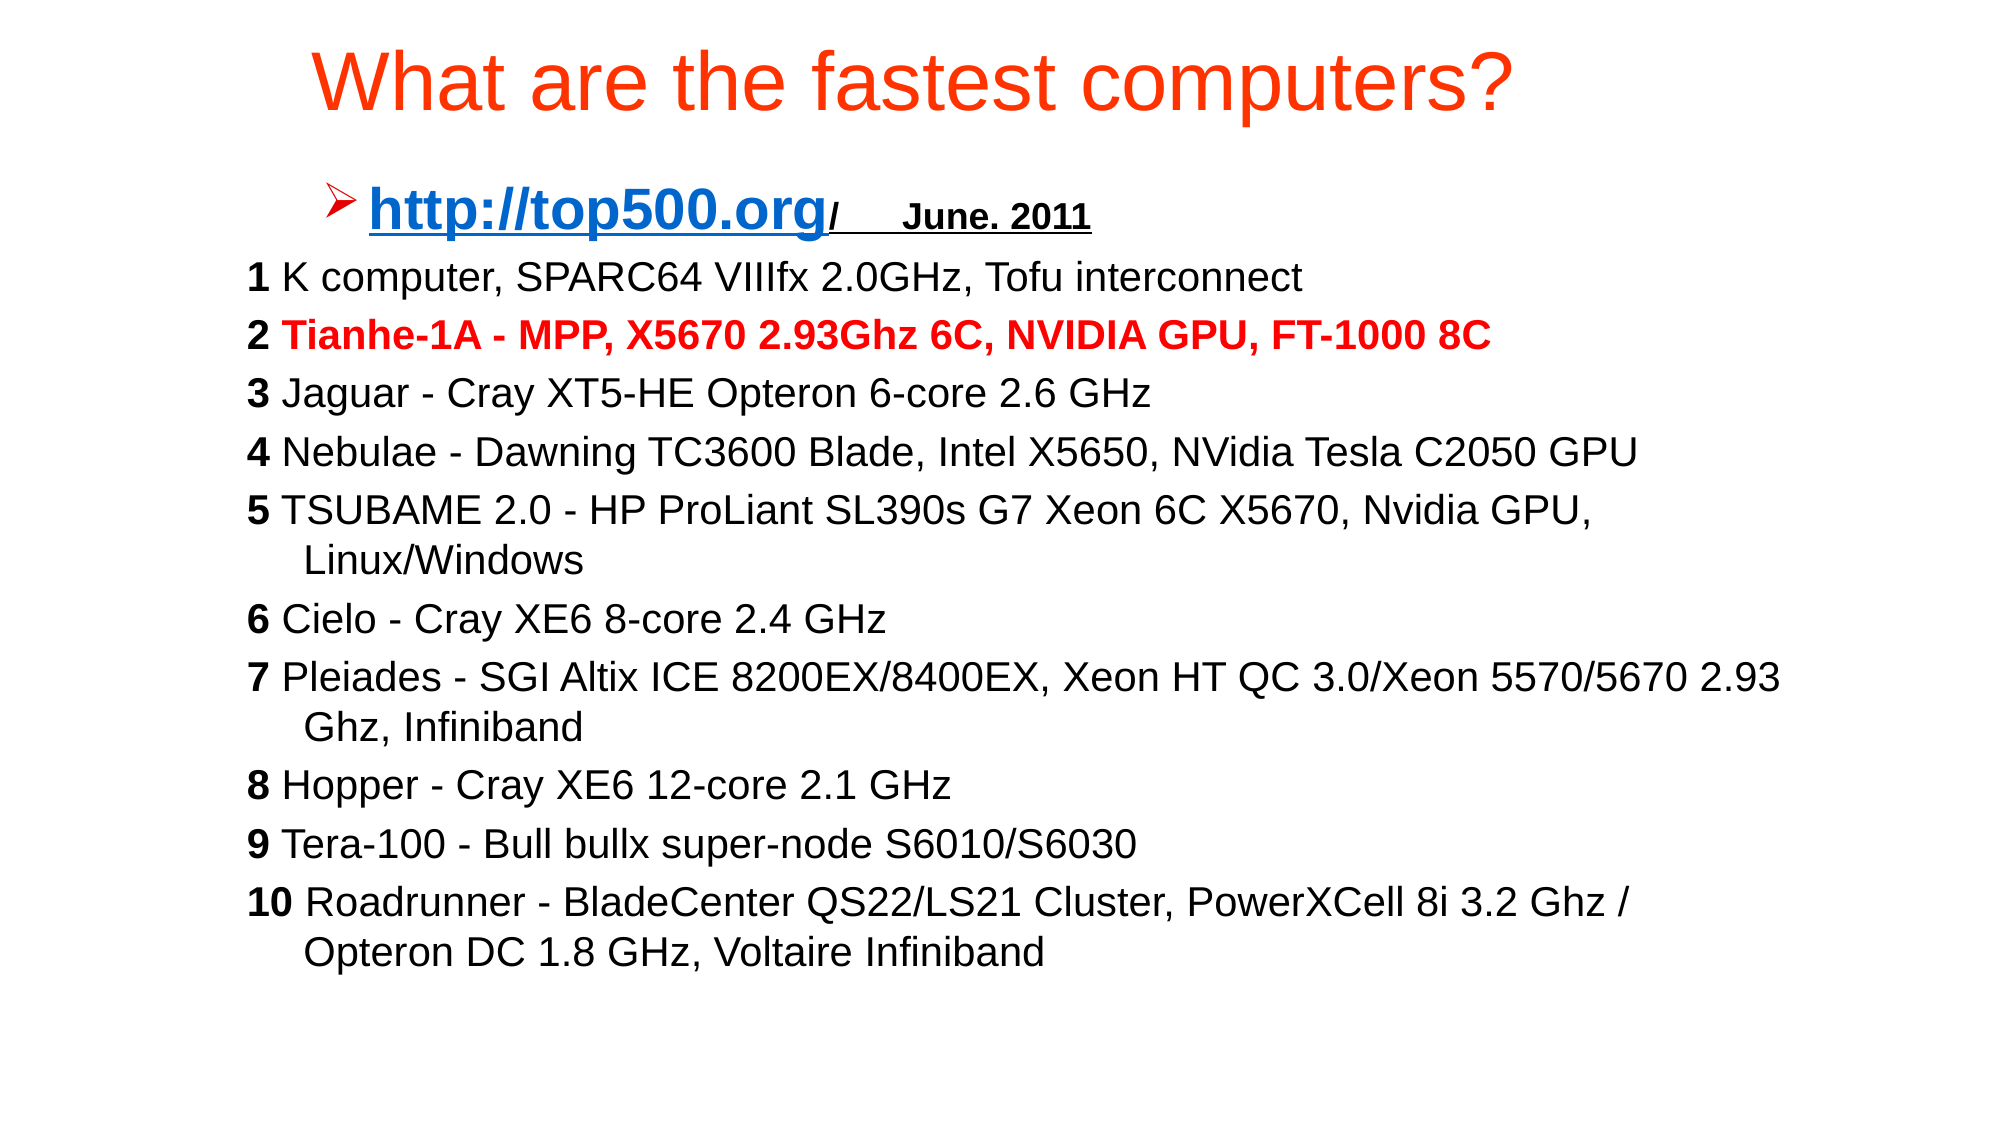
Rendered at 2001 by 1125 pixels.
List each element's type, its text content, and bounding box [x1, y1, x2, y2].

title What are the fastest computers? [296, 0, 1712, 154]
list http://top500.org/ June. 2011 1 K computer, SPARC64 VIIIfx 2.0GHz, Tofu interconnect 2 Tianhe-1A - MPP, X5670 2.93Ghz 6C, NVIDIA GPU, FT-1000 8C 3 Jaguar - Cray XT5-HE Opteron 6-core 2.6 GHz 4 Nebulae - Dawning TC3600 Blade, Intel X5650, NVidia Tesla C2050 GPU 5 TSUBAME 2.0 - HP ProLiant SL390s G7 Xeon 6C X5670, Nvidia GPU, Linux/Windows 6 Cielo - Cray XE6 8-core 2.4 GHz 7 Pleiades - SGI Altix ICE 8200EX/8400EX, Xeon HT QC 3.0/Xeon 5570/5670 2.93 Ghz, Infiniband 8 Hopper - Cray XE6 12-core 2.1 GHz 9 Tera-100 - Bull bullx super-node S6010/S6030 10 Roadrunner - BladeCenter QS22/LS21 Cluster, PowerXCell 8i 3.2 Ghz / Opteron DC 1.8 GHz, Voltaire Infiniband [232, 163, 1804, 1071]
